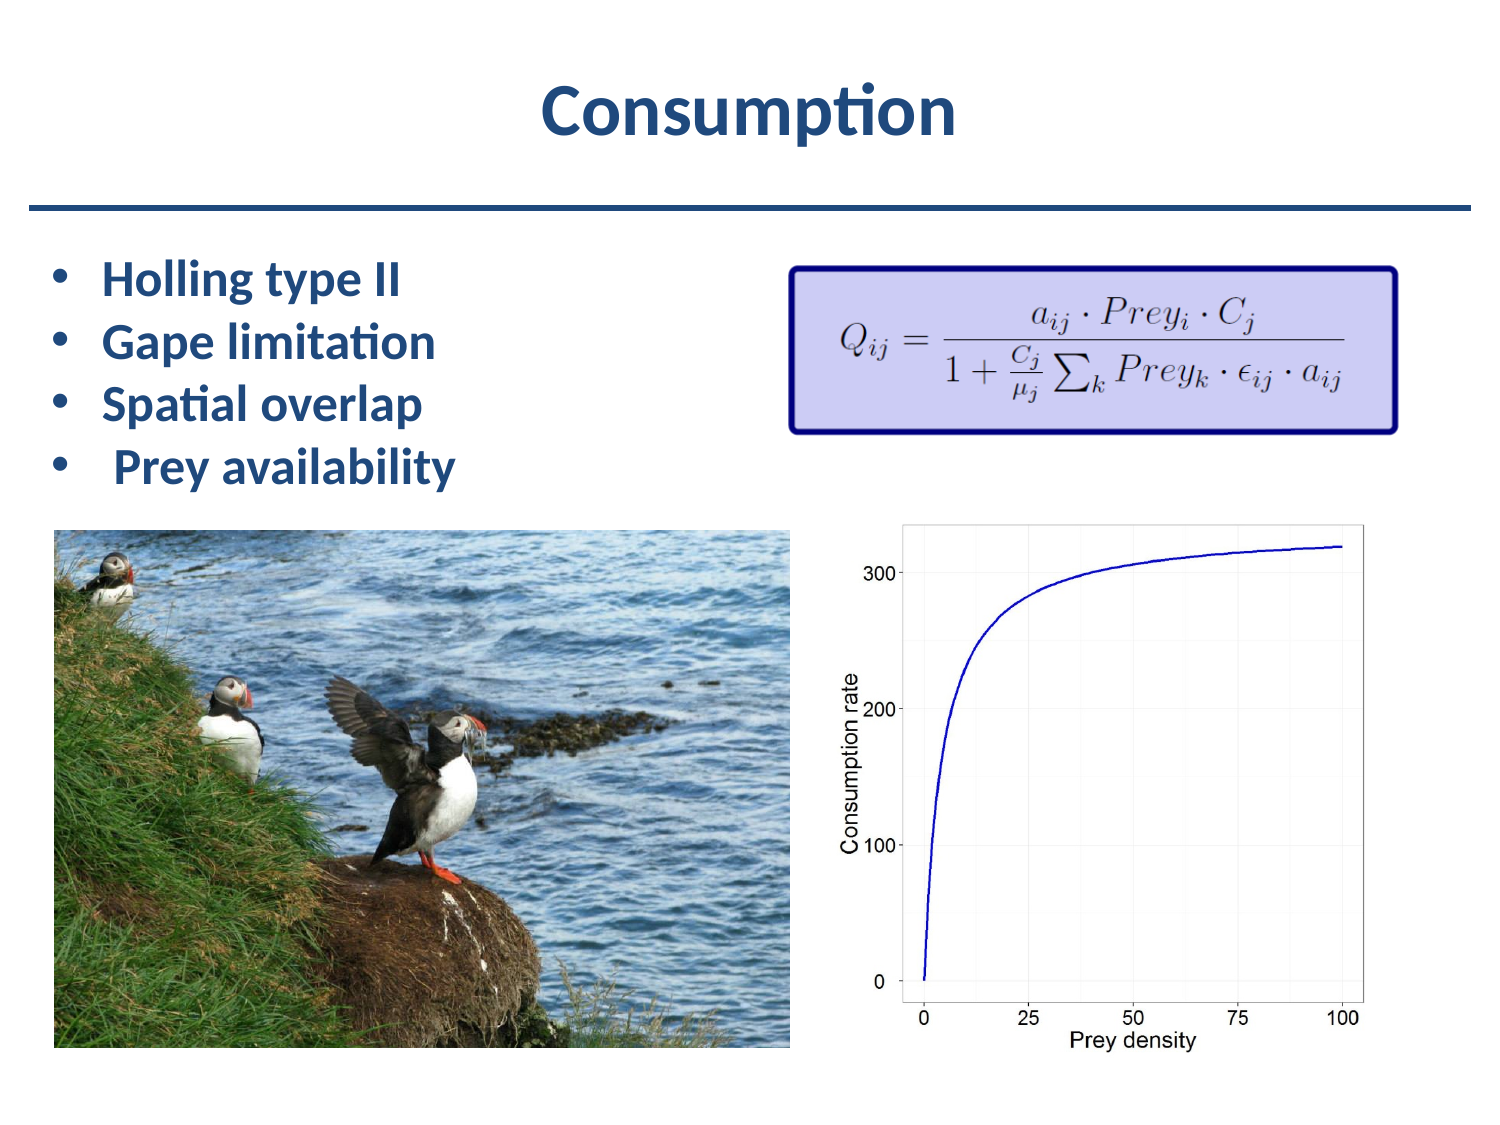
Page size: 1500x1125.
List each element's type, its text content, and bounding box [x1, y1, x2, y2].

picture [775, 250, 1415, 450]
text_box Holling type II Gape limitation Spatial overlap Prey availability [37, 238, 1293, 912]
picture [54, 530, 790, 1048]
text_box Consumption [0, 0, 1500, 211]
picture [829, 516, 1372, 1059]
